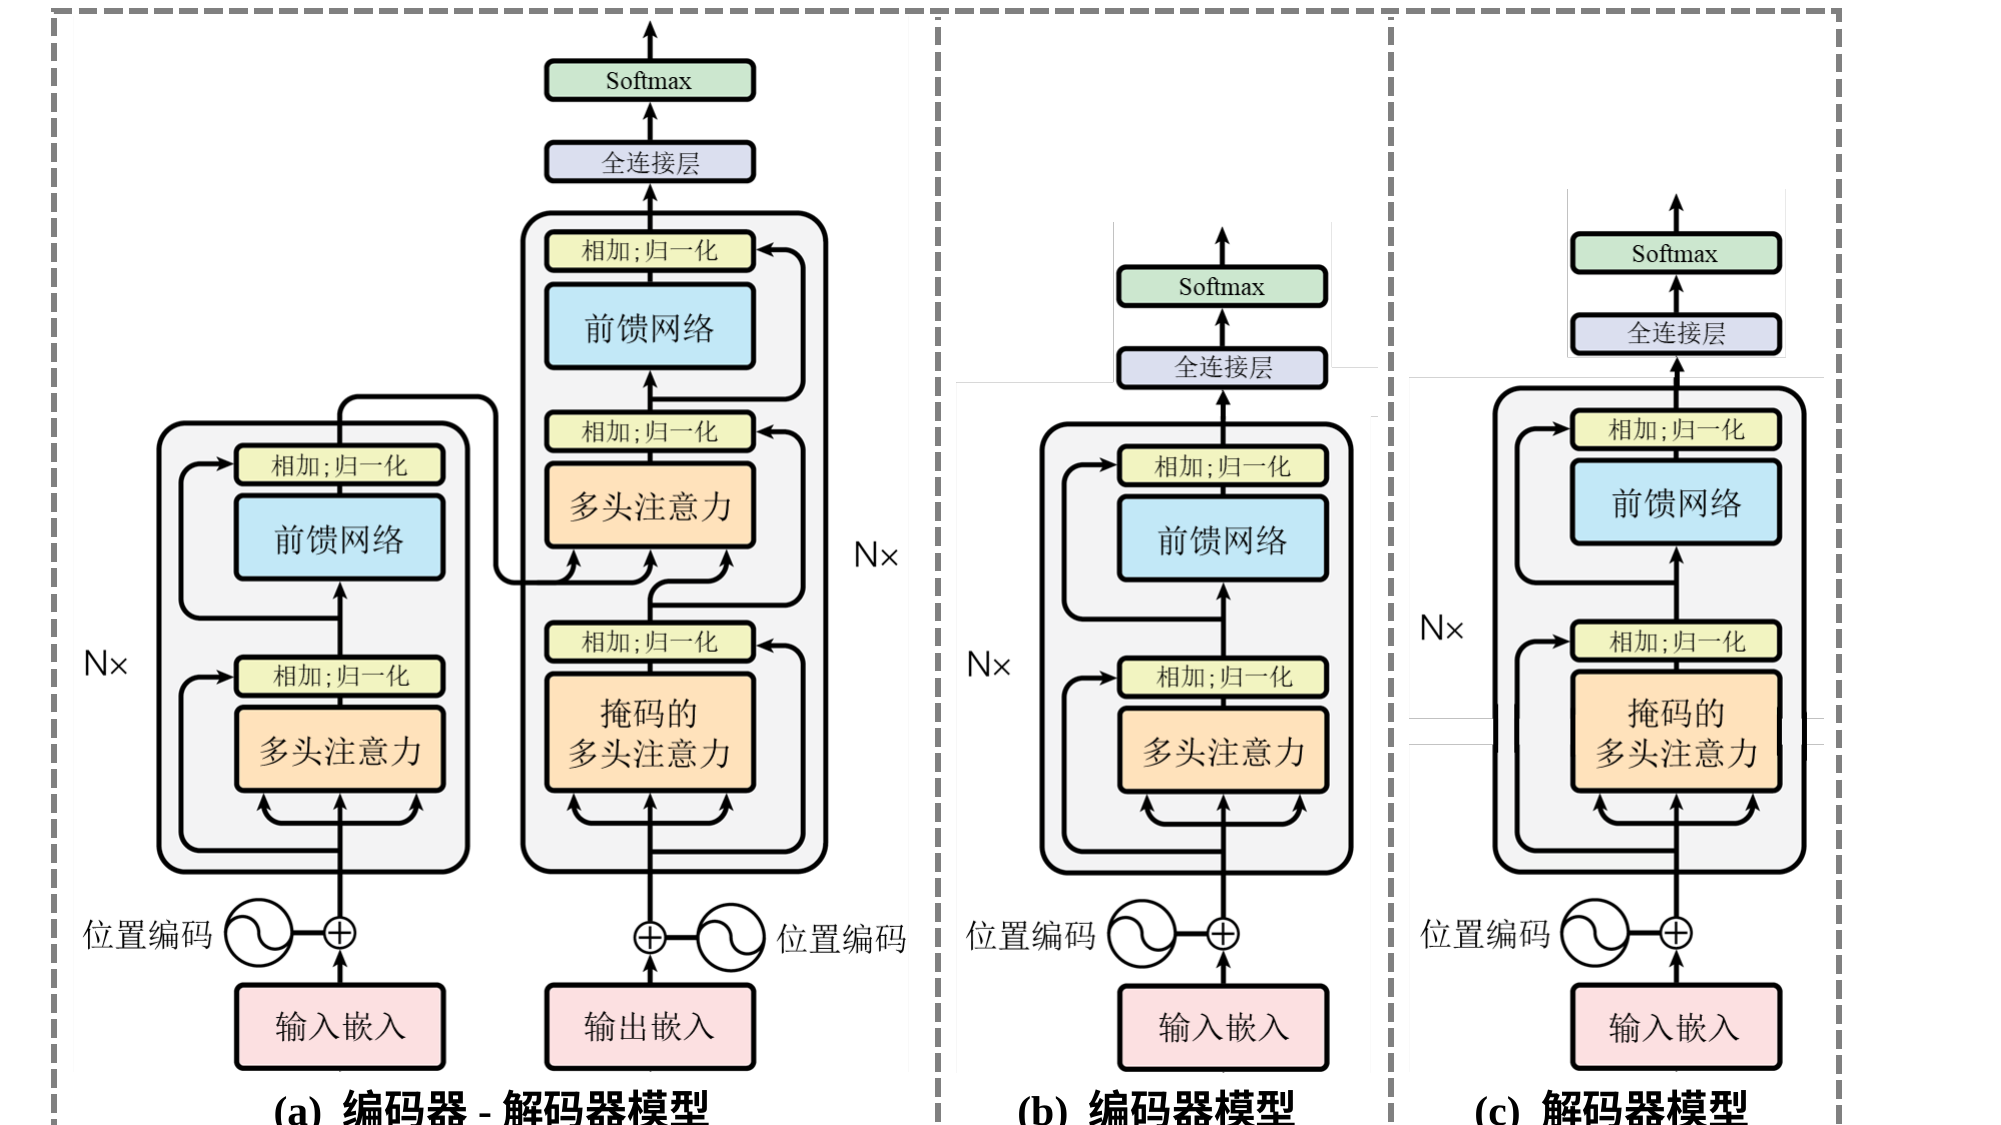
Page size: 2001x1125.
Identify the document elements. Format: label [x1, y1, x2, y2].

text_box [54, 10, 1839, 1125]
